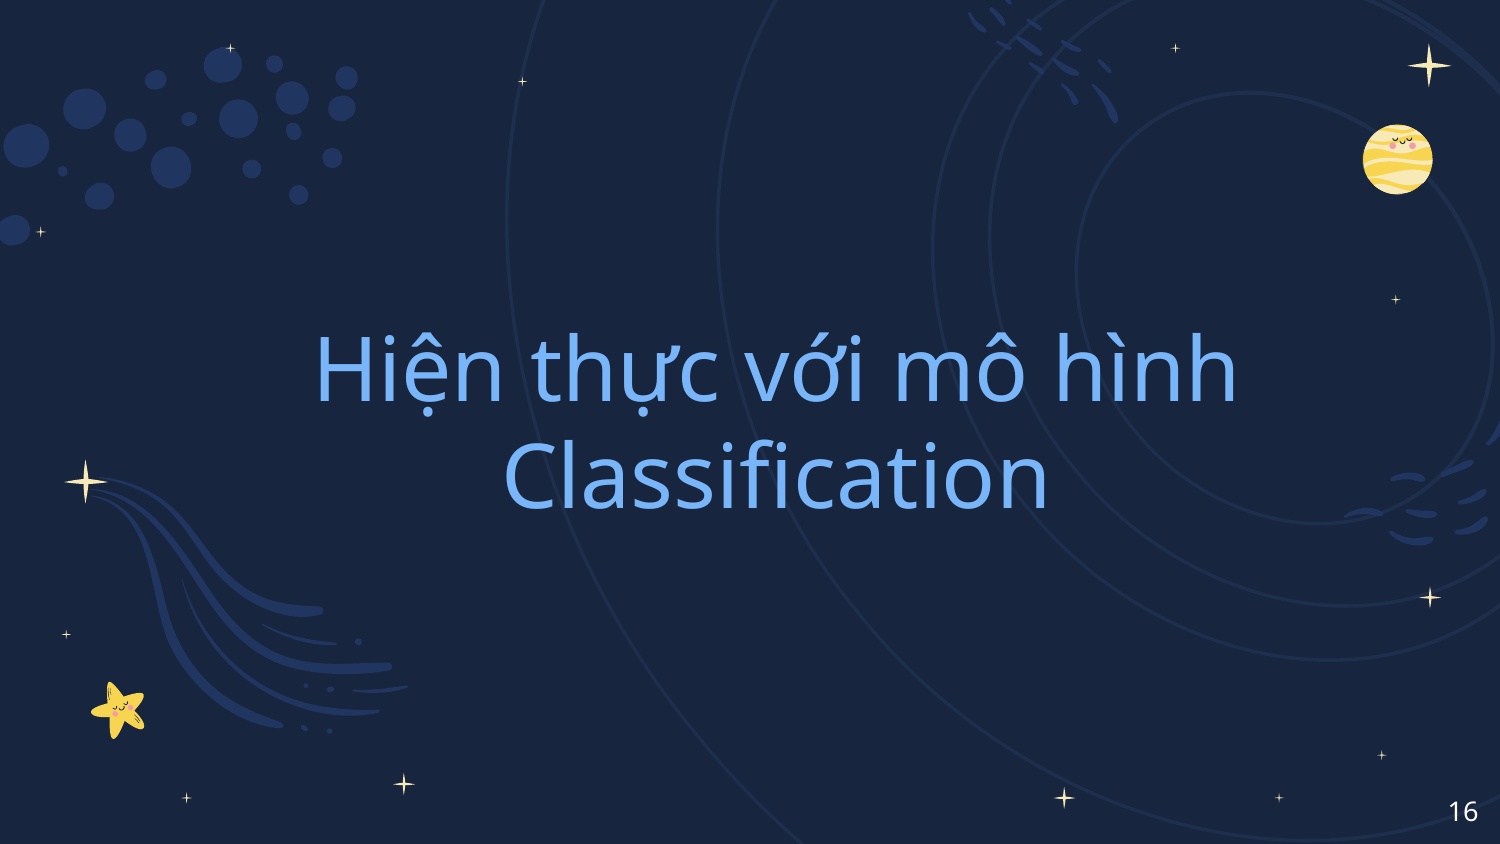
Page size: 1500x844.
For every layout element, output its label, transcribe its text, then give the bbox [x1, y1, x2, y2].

title Hiện thực với mô hình Classification [205, 266, 1348, 680]
slide_number ‹#› [1403, 779, 1494, 844]
